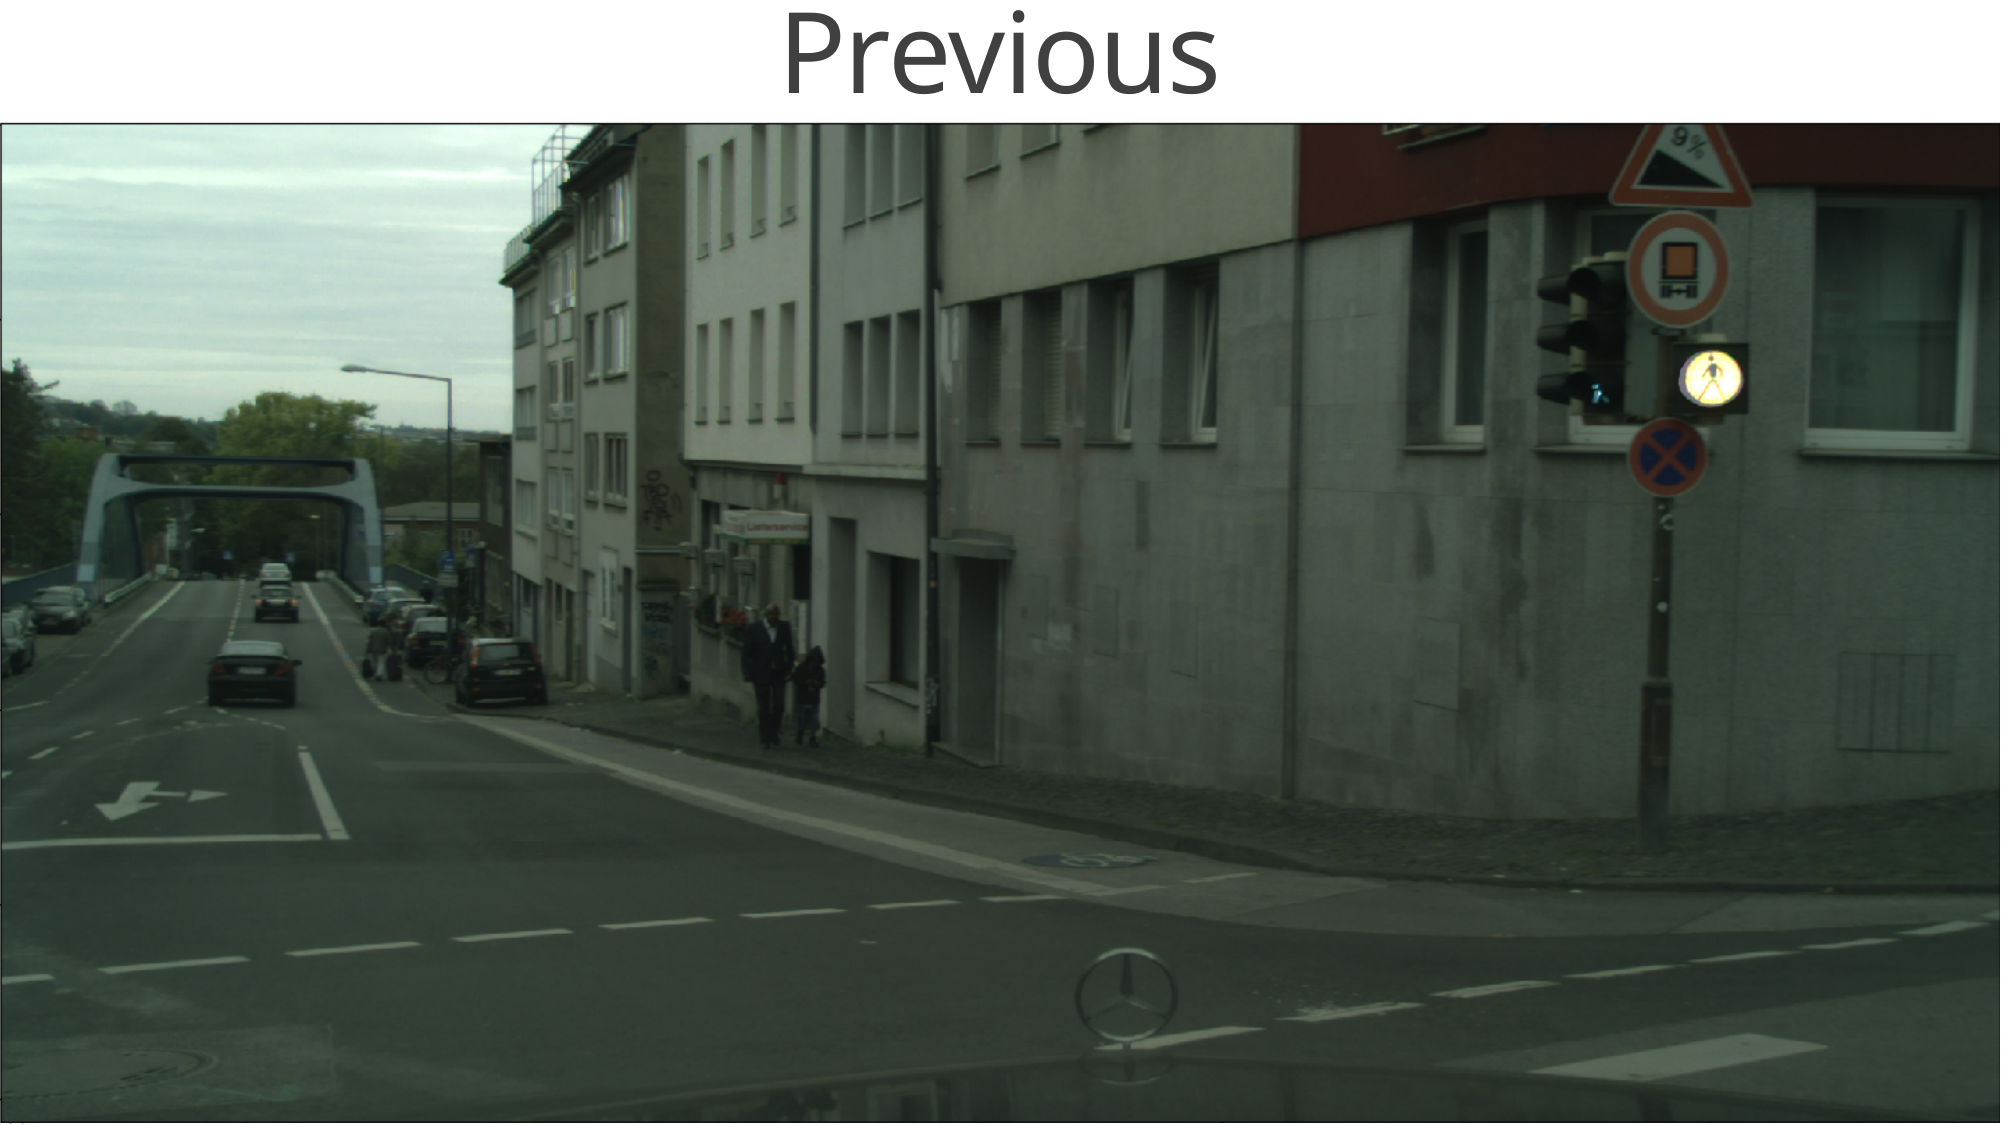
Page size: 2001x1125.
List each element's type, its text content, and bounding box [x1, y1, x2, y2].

picture [0, 122, 2000, 1125]
title Previous [137, 0, 1863, 118]
